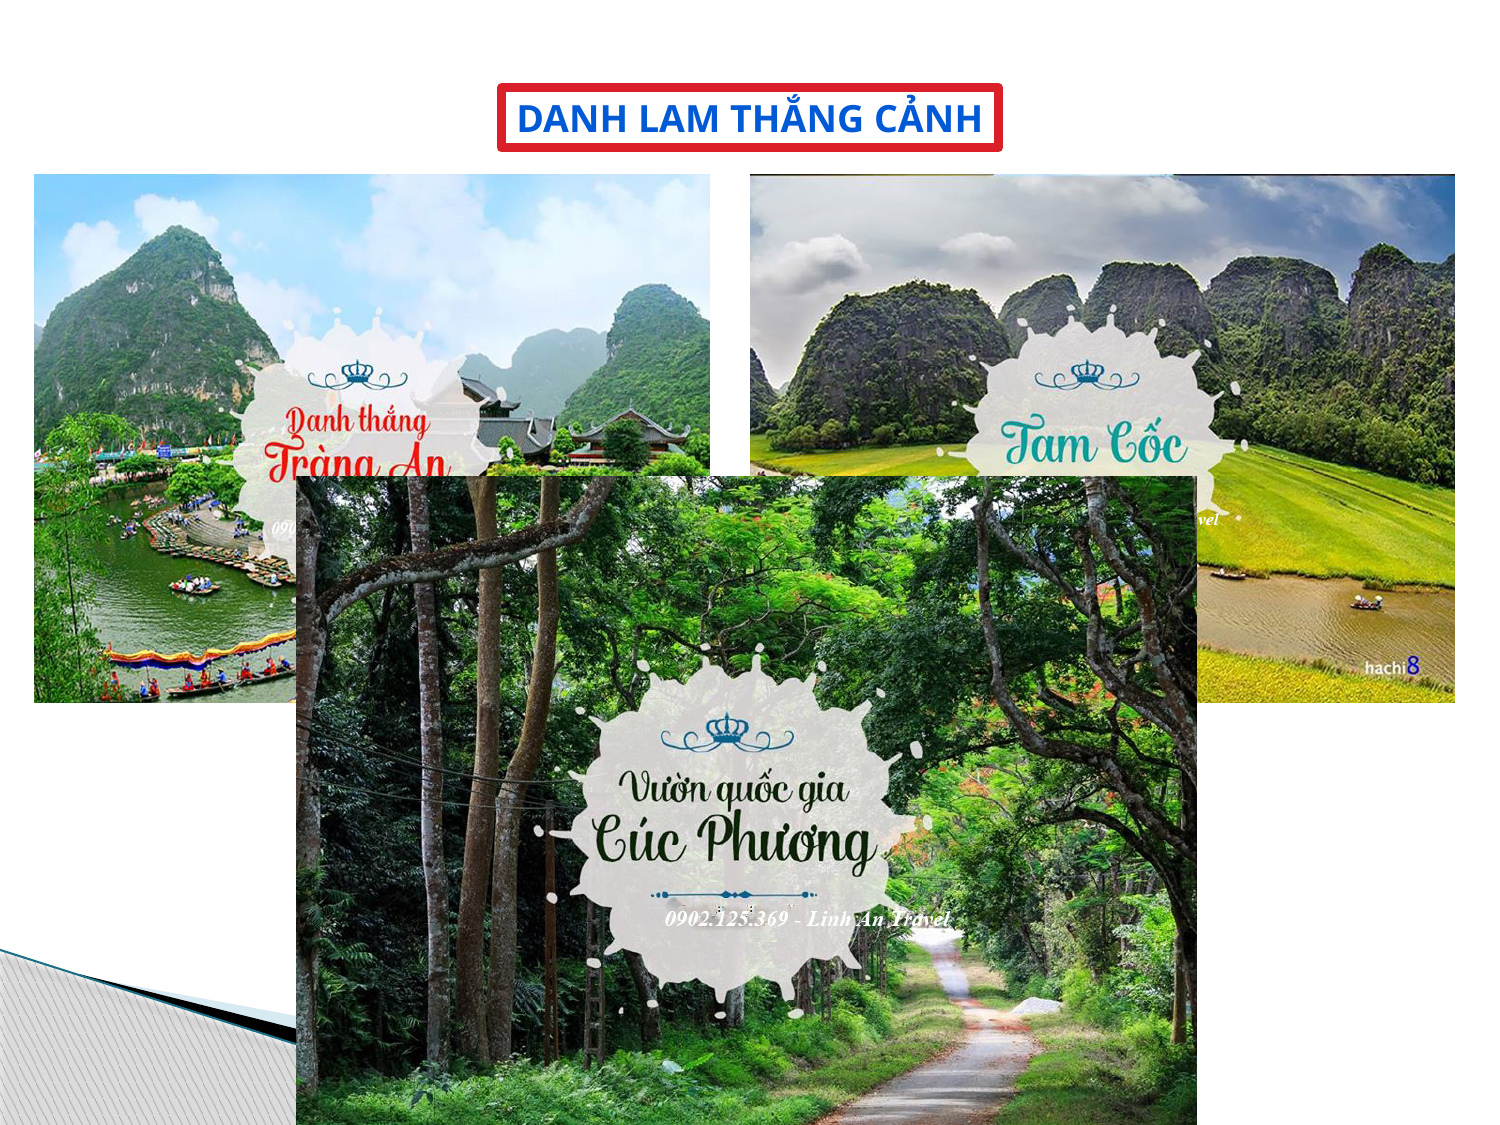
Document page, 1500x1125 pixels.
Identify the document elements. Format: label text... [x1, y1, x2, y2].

picture [34, 174, 1455, 1125]
text_box DANH LAM THẮNG CẢNH [497, 83, 1003, 152]
